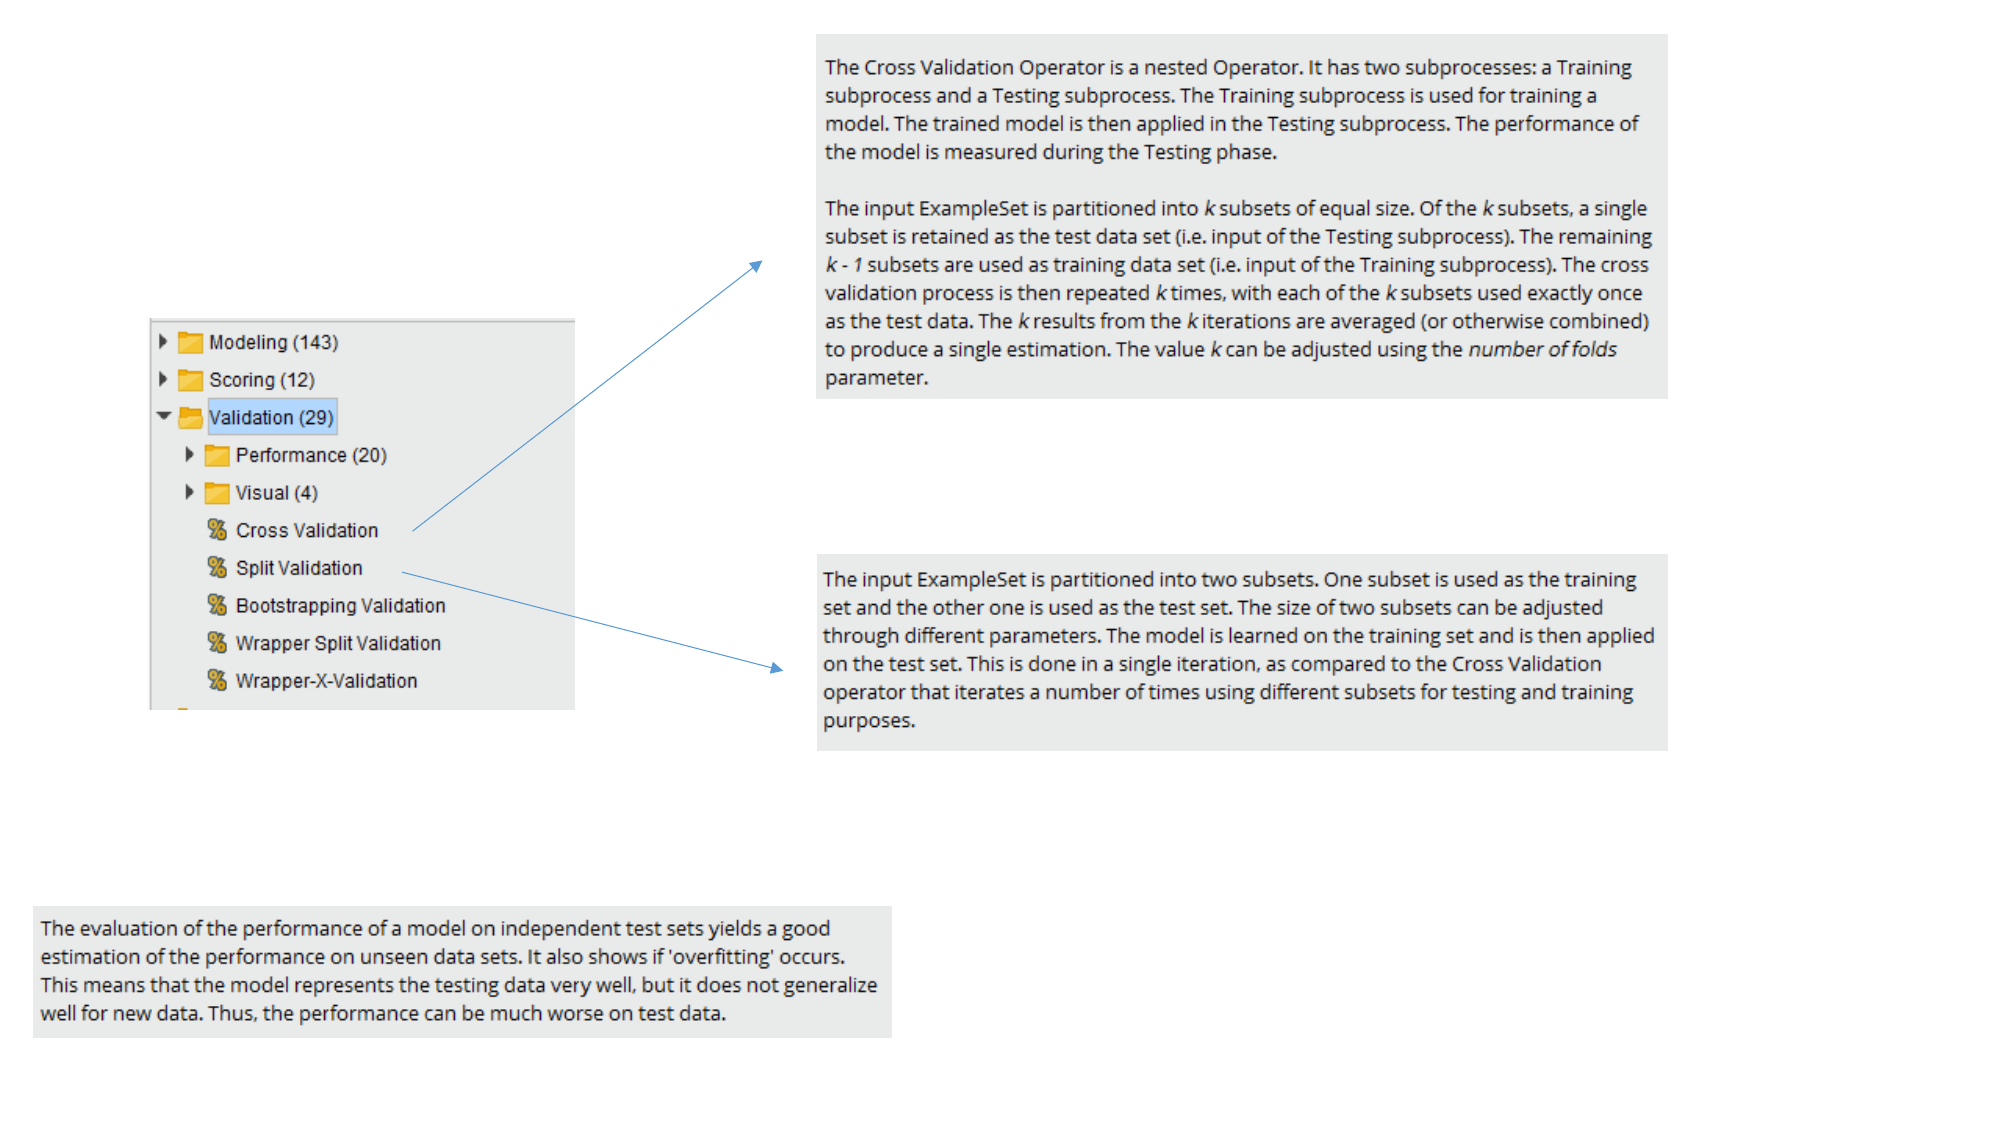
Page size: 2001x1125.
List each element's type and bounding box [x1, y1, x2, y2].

text_box [412, 260, 763, 532]
text_box [402, 572, 784, 671]
picture [816, 34, 1668, 399]
picture [33, 906, 892, 1039]
picture [147, 318, 575, 710]
picture [817, 554, 1668, 751]
